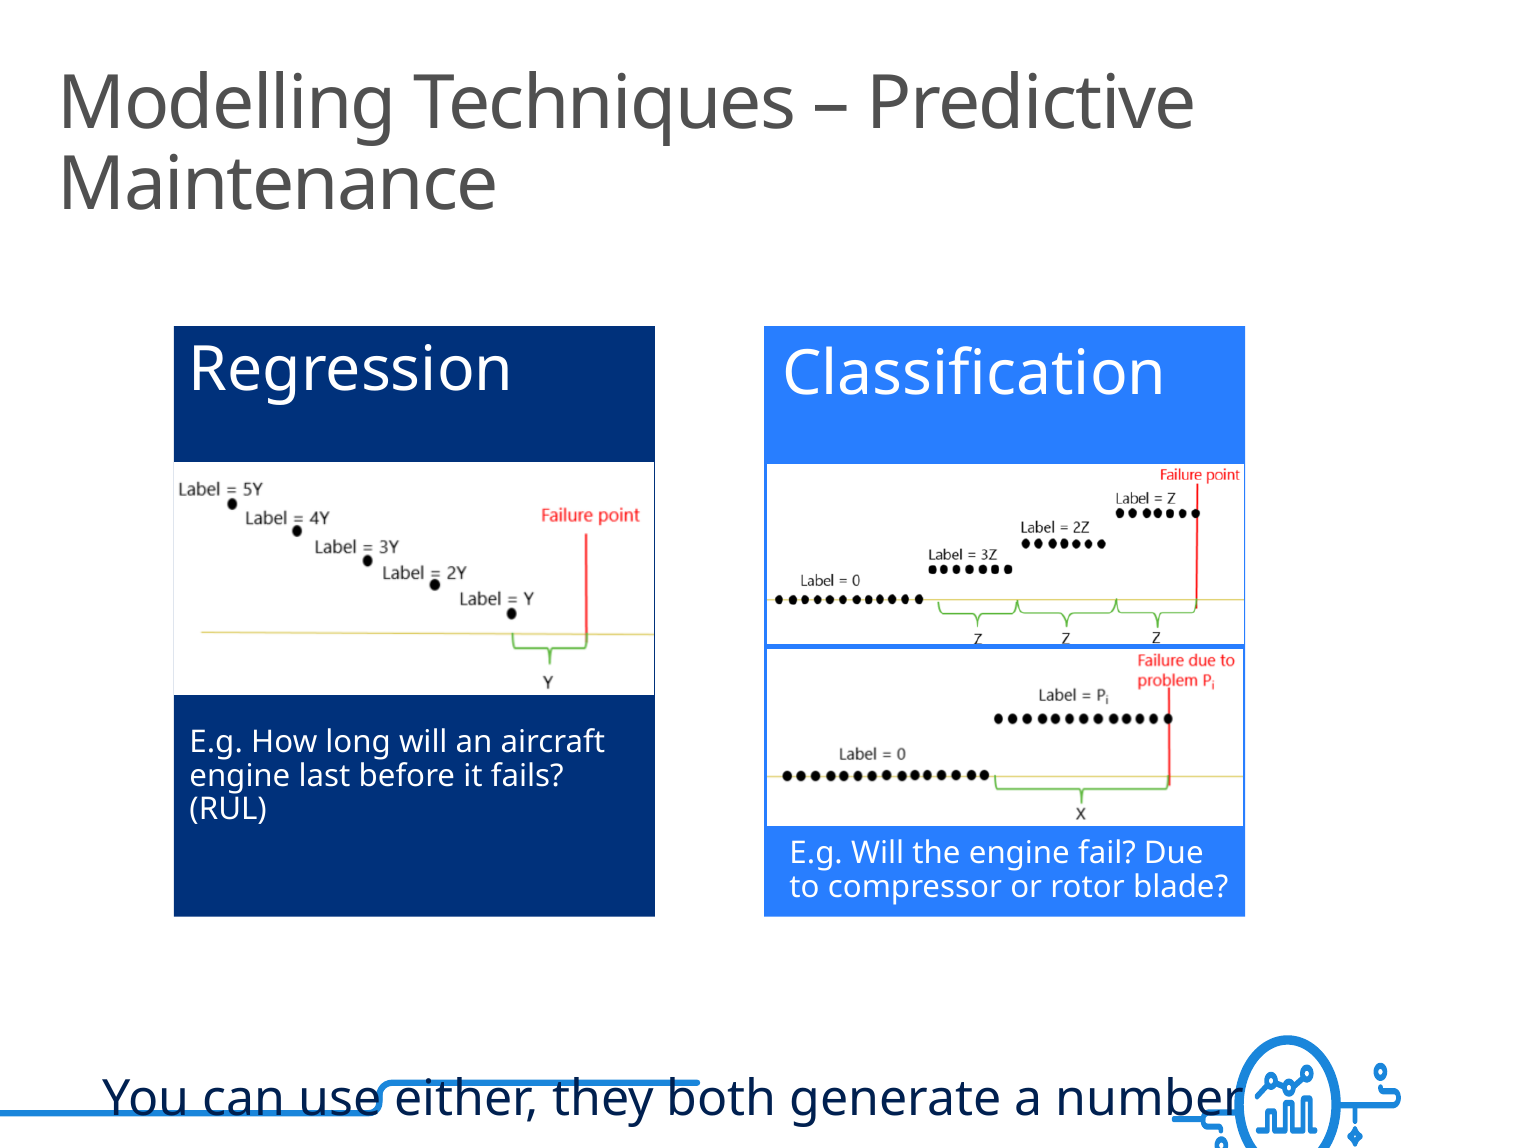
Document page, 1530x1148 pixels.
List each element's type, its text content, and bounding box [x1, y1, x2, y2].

text_box You can use either, they both generate a number [72, 1048, 1275, 1148]
picture [766, 464, 1244, 644]
picture [766, 649, 1243, 826]
text_box E.g. How long will an aircraft engine last before it fails? (RUL) [171, 714, 650, 838]
text_box [173, 325, 656, 918]
text_box Regression [173, 328, 655, 413]
text_box E.g. Will the engine fail? Due to compressor or rotor blade? [771, 825, 1250, 915]
title Modelling Techniques – Predictive Maintenance [33, 48, 1497, 199]
text_box [763, 325, 1246, 918]
text_box Classification [764, 328, 1246, 419]
picture [174, 462, 654, 695]
